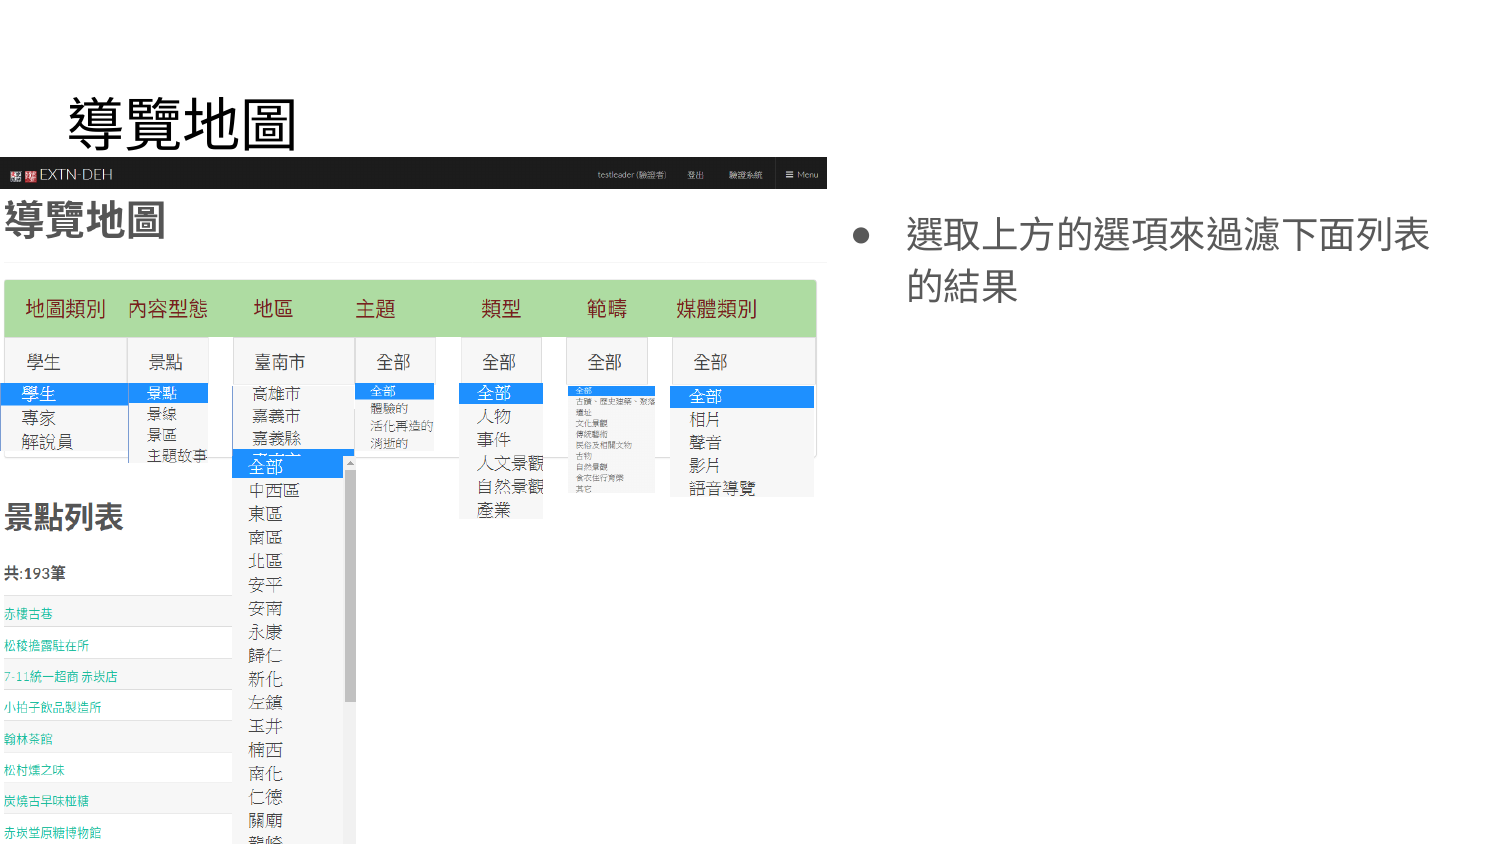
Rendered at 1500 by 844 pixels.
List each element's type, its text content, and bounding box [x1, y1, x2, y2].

picture [568, 386, 655, 493]
list 選取上方的選項來過濾下面列表的結果 [831, 189, 1449, 836]
picture [355, 383, 434, 451]
picture [0, 383, 209, 464]
picture [670, 386, 814, 497]
title 導覽地圖 [51, 72, 1449, 167]
picture [459, 383, 544, 520]
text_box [0, 157, 827, 844]
picture [232, 386, 356, 844]
